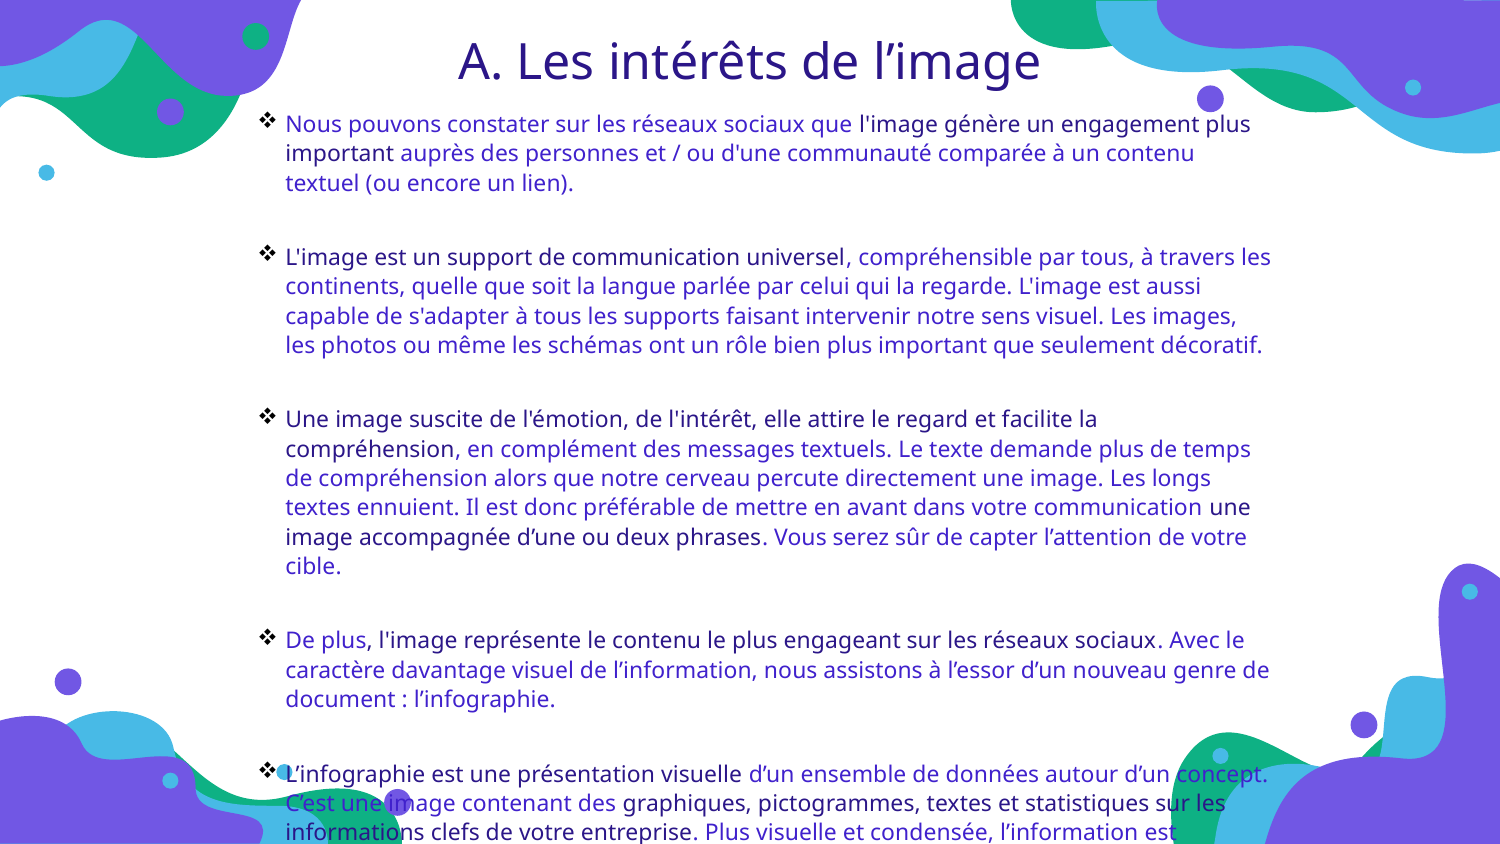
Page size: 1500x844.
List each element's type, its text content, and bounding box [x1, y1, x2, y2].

text_box Nous pouvons constater sur les réseaux sociaux que l'image génère un engagement plus important auprès des personnes et / ou d'une communauté comparée à un contenu textuel (ou encore un lien). L'image est un support de communication universel, compréhensible par tous, à travers les continents, quelle que soit la langue parlée par celui qui la regarde. L'image est aussi capable de s'adapter à tous les supports faisant intervenir notre sens visuel. Les images, les photos ou même les schémas ont un rôle bien plus important que seulement décoratif. Une image suscite de l'émotion, de l'intérêt, elle attire le regard et facilite la compréhension, en complément des messages textuels. Le texte demande plus de temps de compréhension alors que notre cerveau percute directement une image. Les longs textes ennuient. Il est donc préférable de mettre en avant dans votre communication une image accompagnée d’une ou deux phrases. Vous serez sûr de capter l’attention de votre cible. De plus, l'image représente le contenu le plus engageant sur les réseaux sociaux. Avec le caractère davantage visuel de l’information, nous assistons à l’essor d’un nouveau genre de document : l’infographie. L’infographie est une présentation visuelle d’un ensemble de données autour d’un concept. C’est une image contenant des graphiques, pictogrammes, textes et statistiques sur les informations clefs de votre entreprise. Plus visuelle et condensée, l’information est facilement assimilée par le lecteur. De plus en plus d’entreprises font appel à des studios d’infographie pour réaliser leurs illustrations en 3D. [220, 100, 1310, 844]
text_box A. Les intérêts de l’image [74, 41, 1426, 78]
